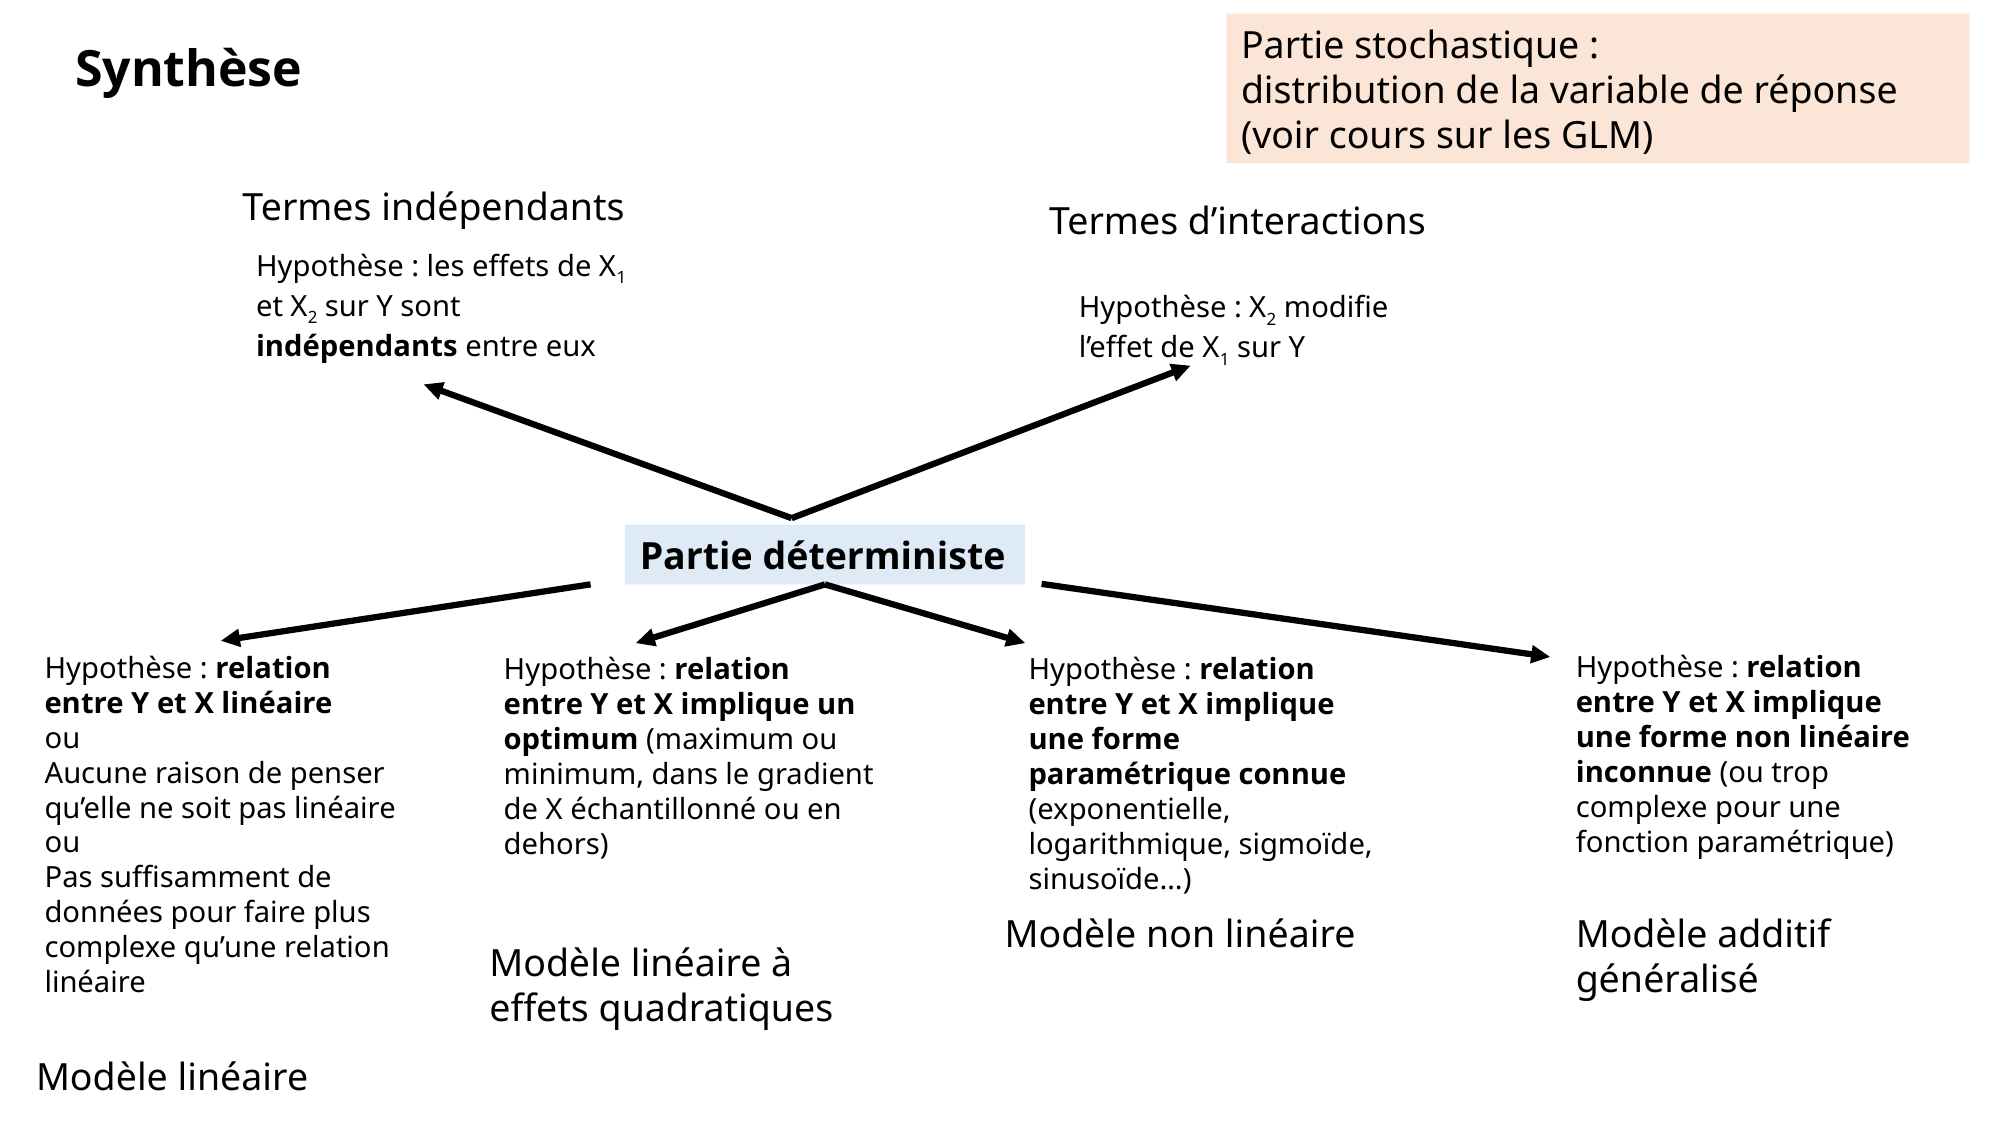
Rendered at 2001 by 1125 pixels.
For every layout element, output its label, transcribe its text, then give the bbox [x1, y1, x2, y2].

text_box Modèle linéaire [21, 1045, 386, 1106]
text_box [423, 384, 791, 519]
text_box Termes indépendants [227, 175, 662, 236]
text_box Modèle linéaire à effets quadratiques [474, 932, 905, 1037]
text_box Hypothèse : relation entre Y et X implique un optimum (maximum ou minimum, dans le gradient de X échantillonné ou en dehors) [488, 642, 891, 868]
text_box Modèle non linéaire [989, 902, 1420, 963]
text_box Hypothèse : les effets de X1 et X2 sur Y sont indépendants entre eux [241, 240, 643, 370]
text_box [1041, 583, 1550, 657]
text_box Hypothèse : relation entre Y et X implique une forme paramétrique connue (exponentielle, logarithmique, sigmoïde, sinusoïde…) [1013, 642, 1396, 902]
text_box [636, 585, 824, 643]
text_box Termes d’interactions [1034, 189, 1469, 250]
text_box Hypothèse : relation entre Y et X linéaire ou Aucune raison de penser qu’elle ne soit pas linéaire ou Pas suffisamment de données pour faire plus complexe qu’une relation linéaire [29, 641, 413, 1006]
text_box Partie stochastique : distribution de la variable de réponse (voir cours sur les GLM) [1226, 13, 1970, 164]
text_box Synthèse [60, 28, 1226, 104]
text_box Hypothèse : X2 modifie l’effet de X1 sur Y [1063, 281, 1466, 376]
text_box Partie déterministe [624, 524, 1025, 585]
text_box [791, 365, 1191, 519]
text_box Hypothèse : relation entre Y et X implique une forme non linéaire inconnue (ou trop complexe pour une fonction paramétrique) [1561, 640, 1943, 866]
text_box Modèle additif généralisé [1561, 902, 1914, 1008]
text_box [824, 585, 1025, 643]
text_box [221, 584, 591, 641]
